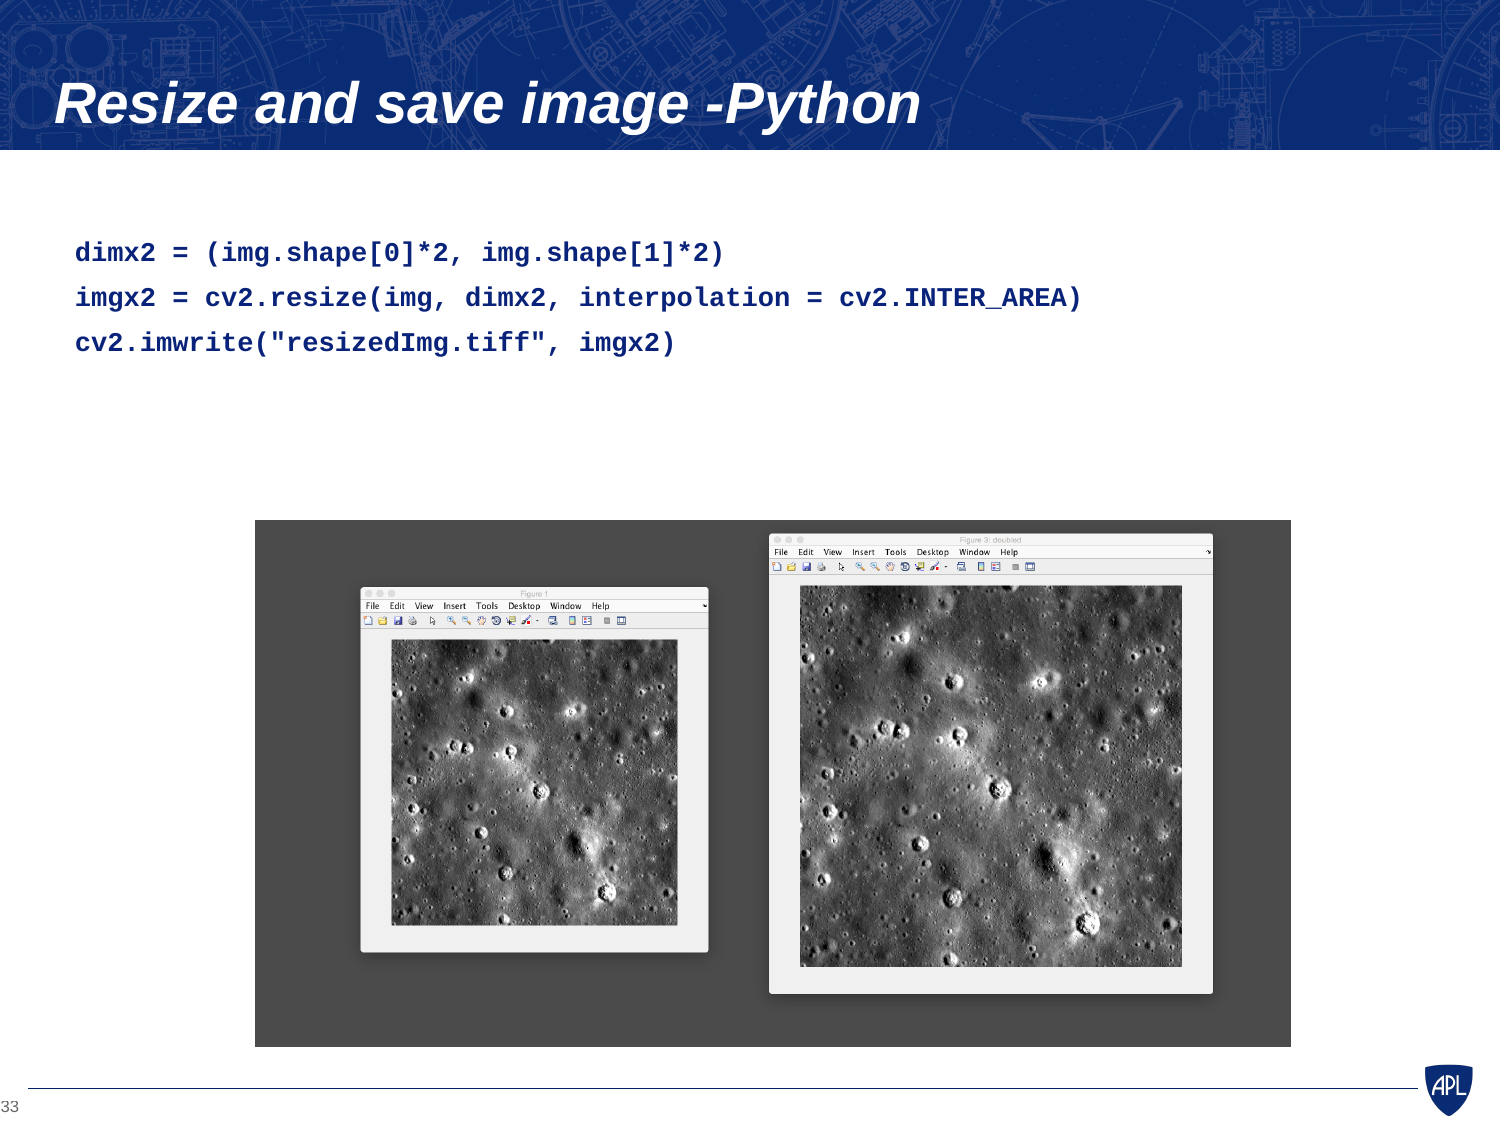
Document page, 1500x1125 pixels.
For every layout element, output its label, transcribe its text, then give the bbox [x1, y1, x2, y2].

picture [254, 519, 1291, 1048]
list dimx2 = (img.shape[0]*2, img.shape[1]*2) imgx2 = cv2.resize(img, dimx2, interpolation = cv2.INTER_AREA) cv2.imwrite("resizedImg.tiff", imgx2) [59, 226, 1114, 505]
picture [1419, 1059, 1479, 1121]
title Resize and save image -Python [39, 11, 1478, 144]
picture [0, 0, 1500, 150]
